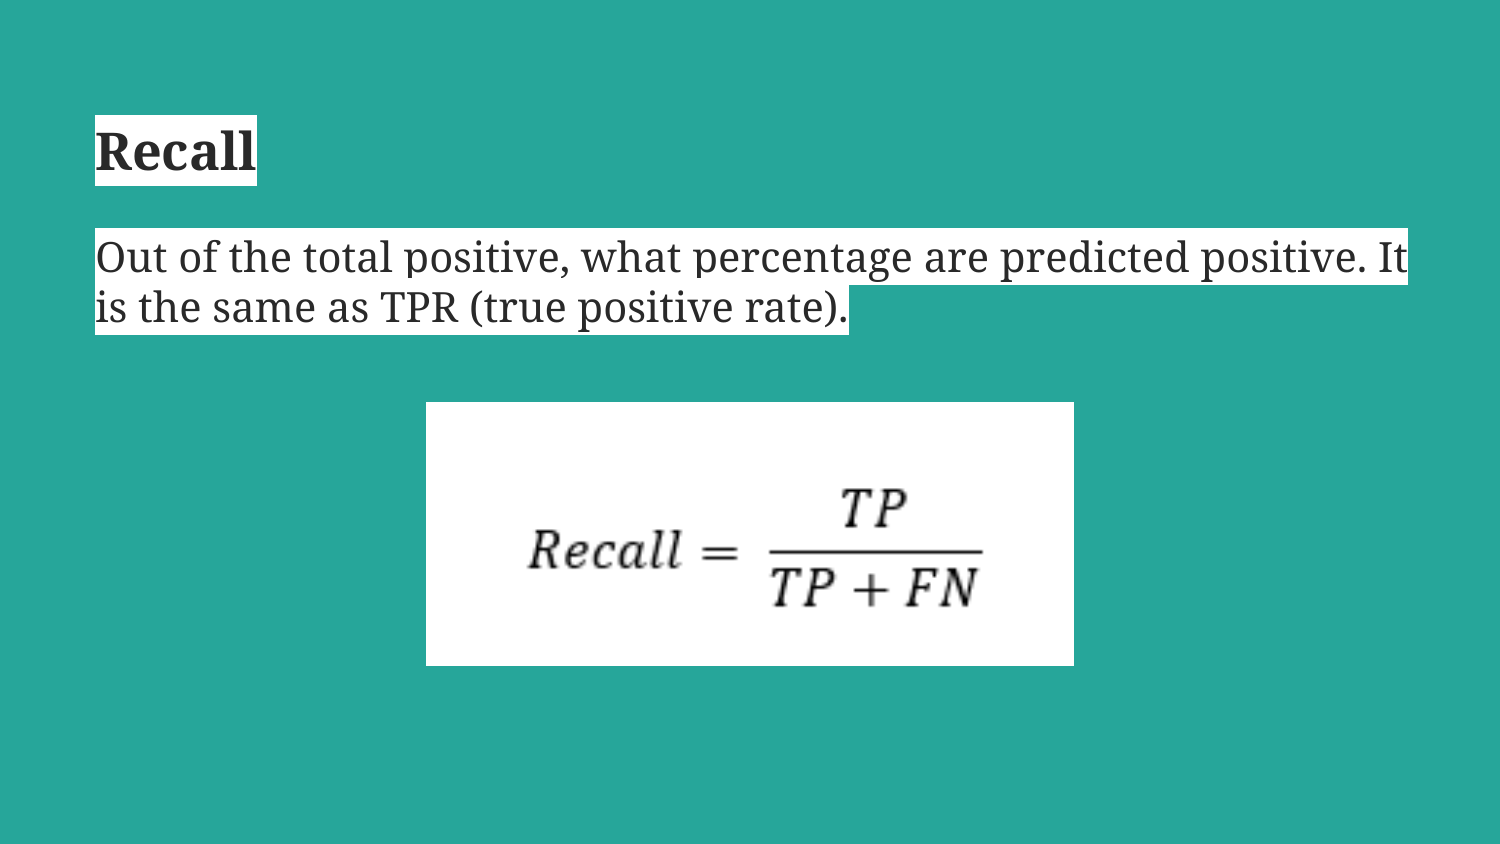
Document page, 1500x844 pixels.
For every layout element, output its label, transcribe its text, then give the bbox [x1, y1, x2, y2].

picture [426, 402, 1074, 666]
title Recall Out of the total positive, what percentage are predicted positive. It is the same as TPR (true positive rate). [80, 86, 1438, 363]
